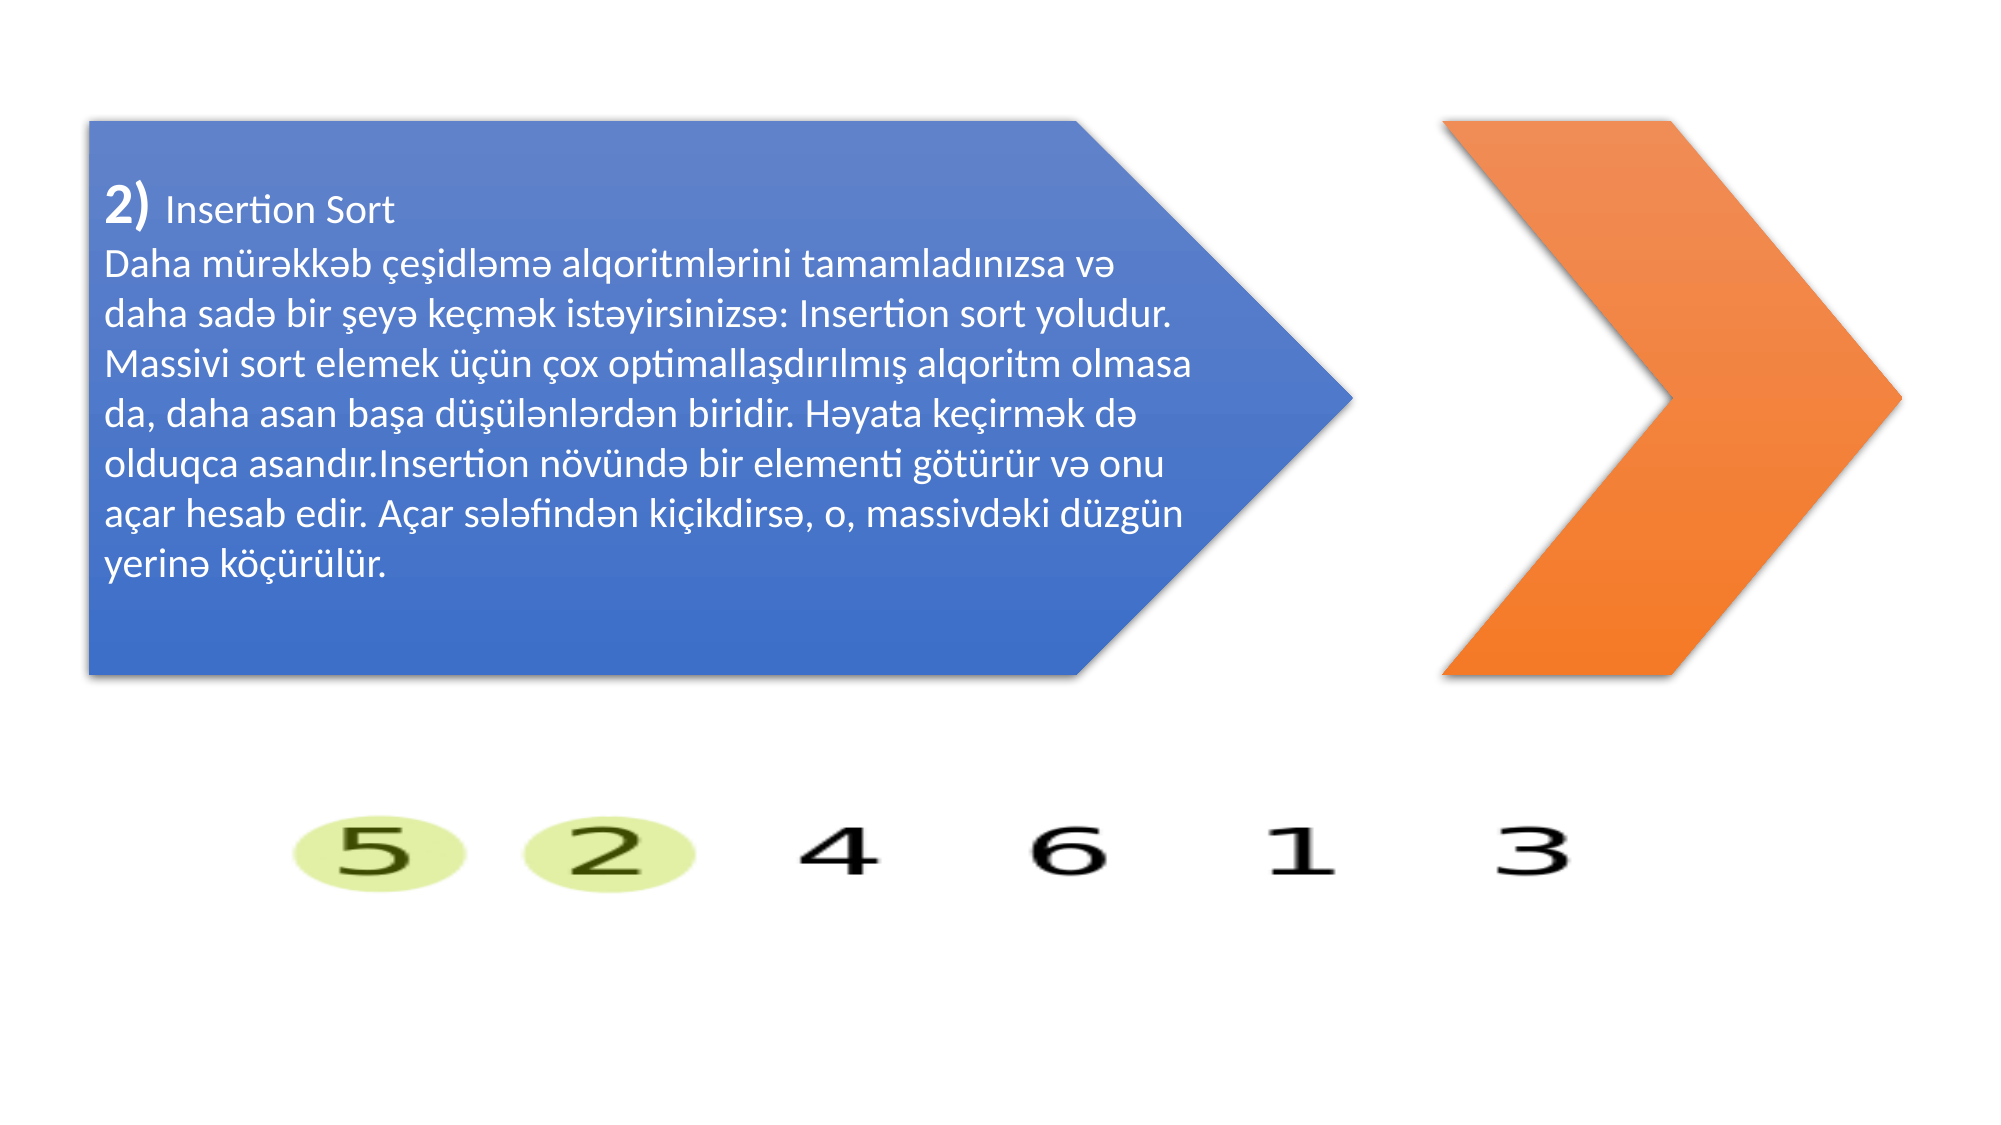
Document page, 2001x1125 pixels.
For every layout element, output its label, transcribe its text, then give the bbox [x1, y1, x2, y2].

text_box 2) Insertion Sort Daha mürəkkəb çeşidləmə alqoritmlərini tamamladınızsa və daha sadə bir şeyə keçmək istəyirsinizsə: Insertion sort yoludur. Massivi sort elemek üçün çox optimallaşdırılmış alqoritm olmasa da, daha asan başa düşülənlərdən biridir. Həyata keçirmək də olduqca asandır.Insertion növündə bir elementi götürür və onu açar hesab edir. Açar sələfindən kiçikdirsə, o, massivdəki düzgün yerinə köçürülür. [89, 121, 1353, 634]
text_box [1442, 121, 1903, 634]
picture [0, 634, 2000, 1125]
